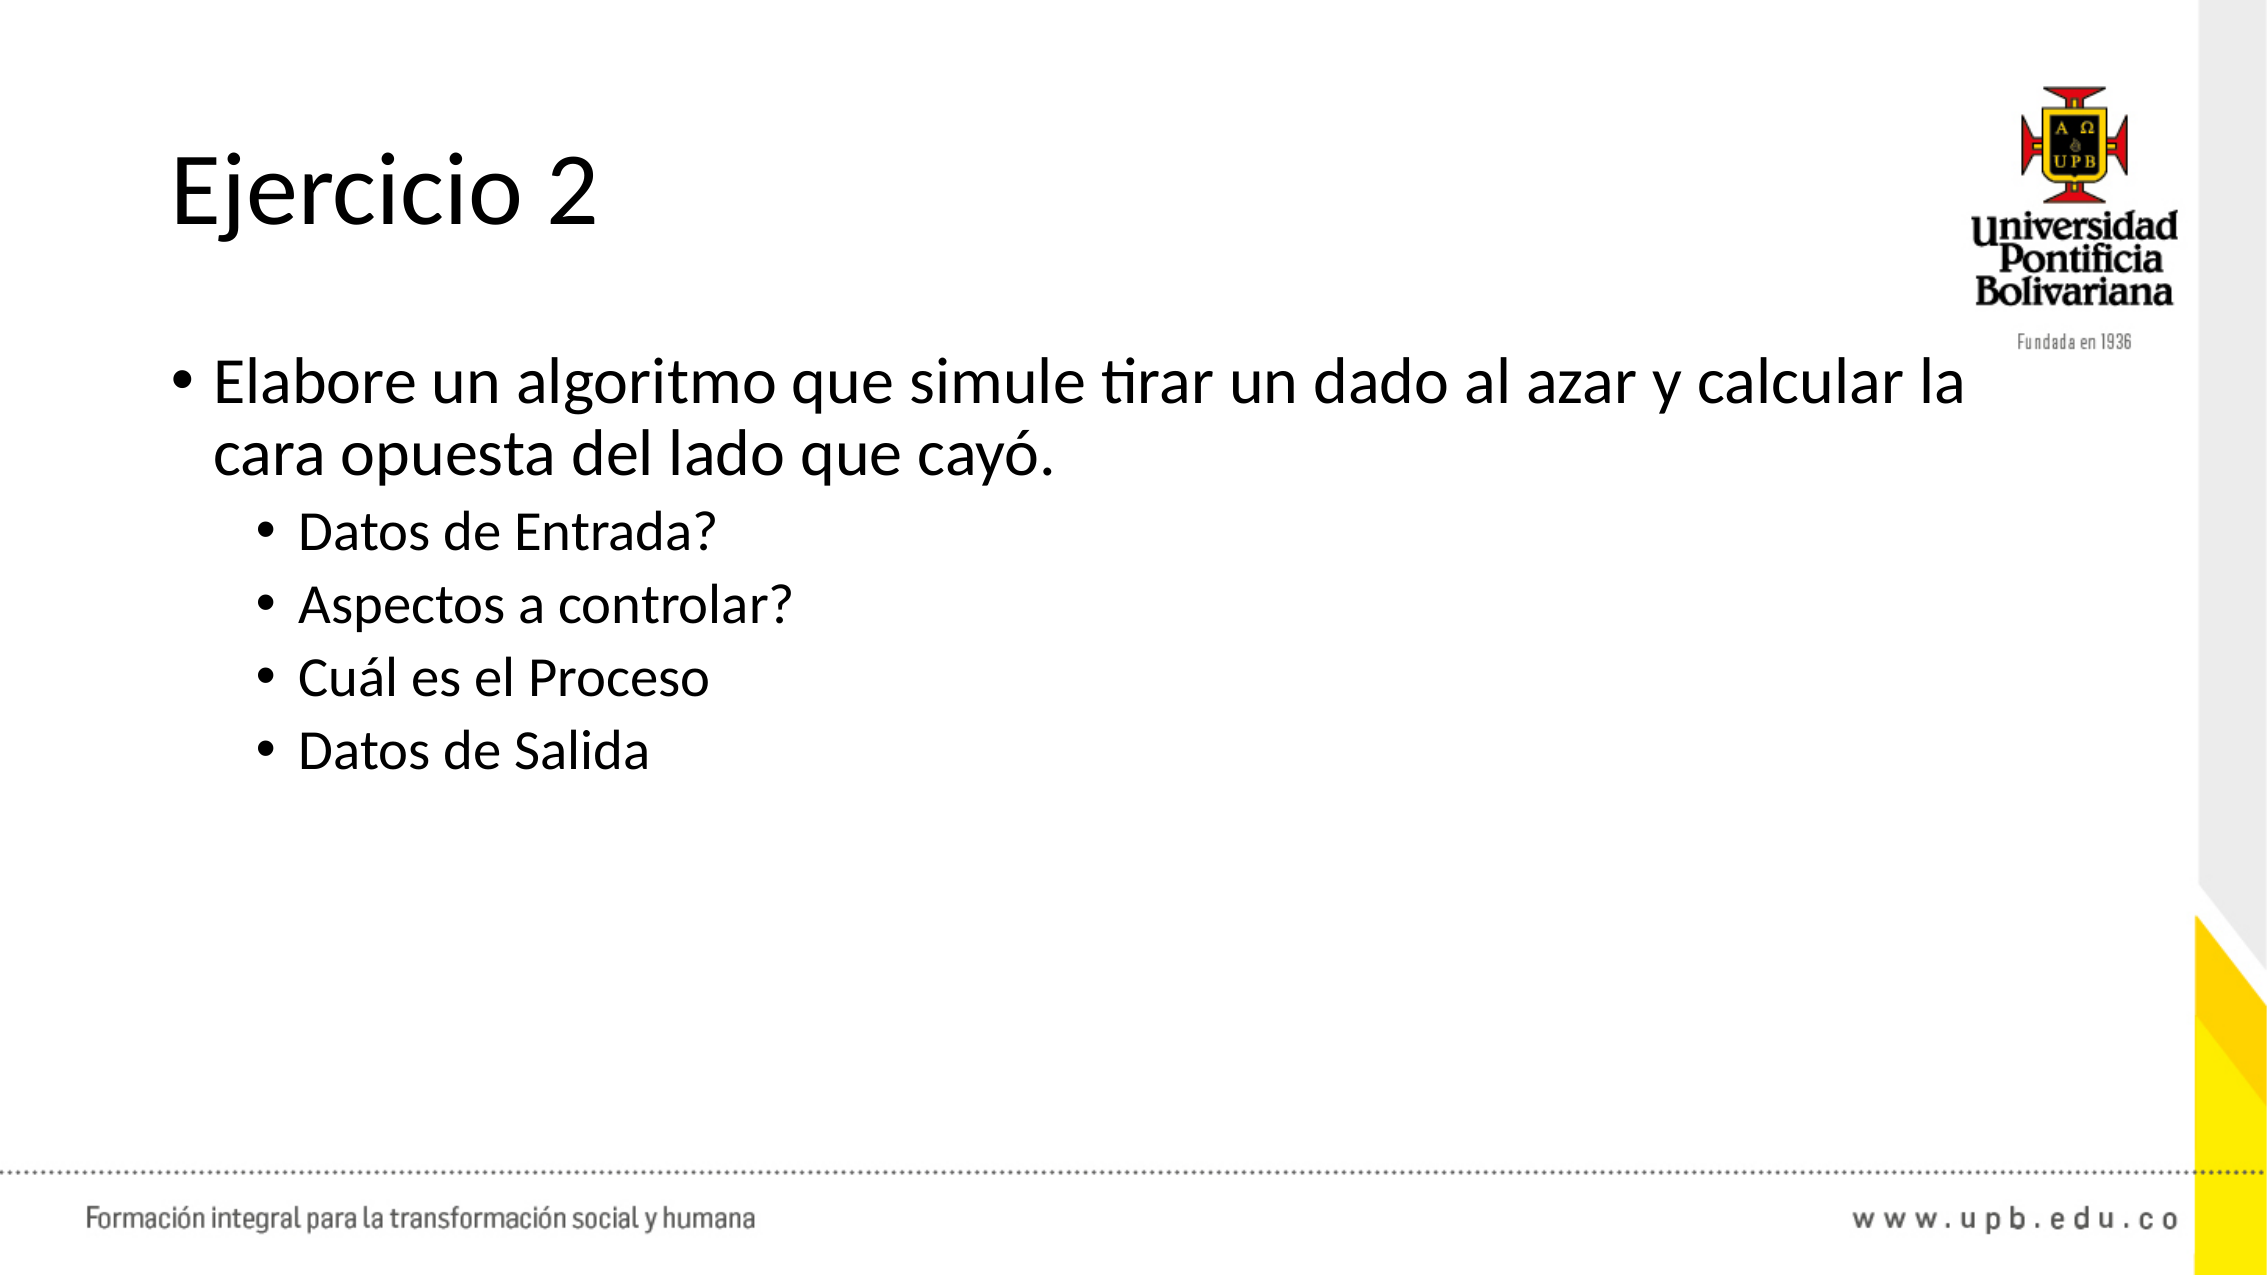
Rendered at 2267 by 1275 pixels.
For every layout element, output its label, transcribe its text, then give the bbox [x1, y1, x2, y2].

picture [0, 0, 2267, 1275]
title Ejercicio 2 [155, 67, 2111, 315]
list Elabore un algoritmo que simule tirar un dado al azar y calcular la cara opuesta del lado que cayó. Datos de Entrada? Aspectos a controlar? Cuál es el Proceso Datos de Salida [155, 339, 2111, 1149]
